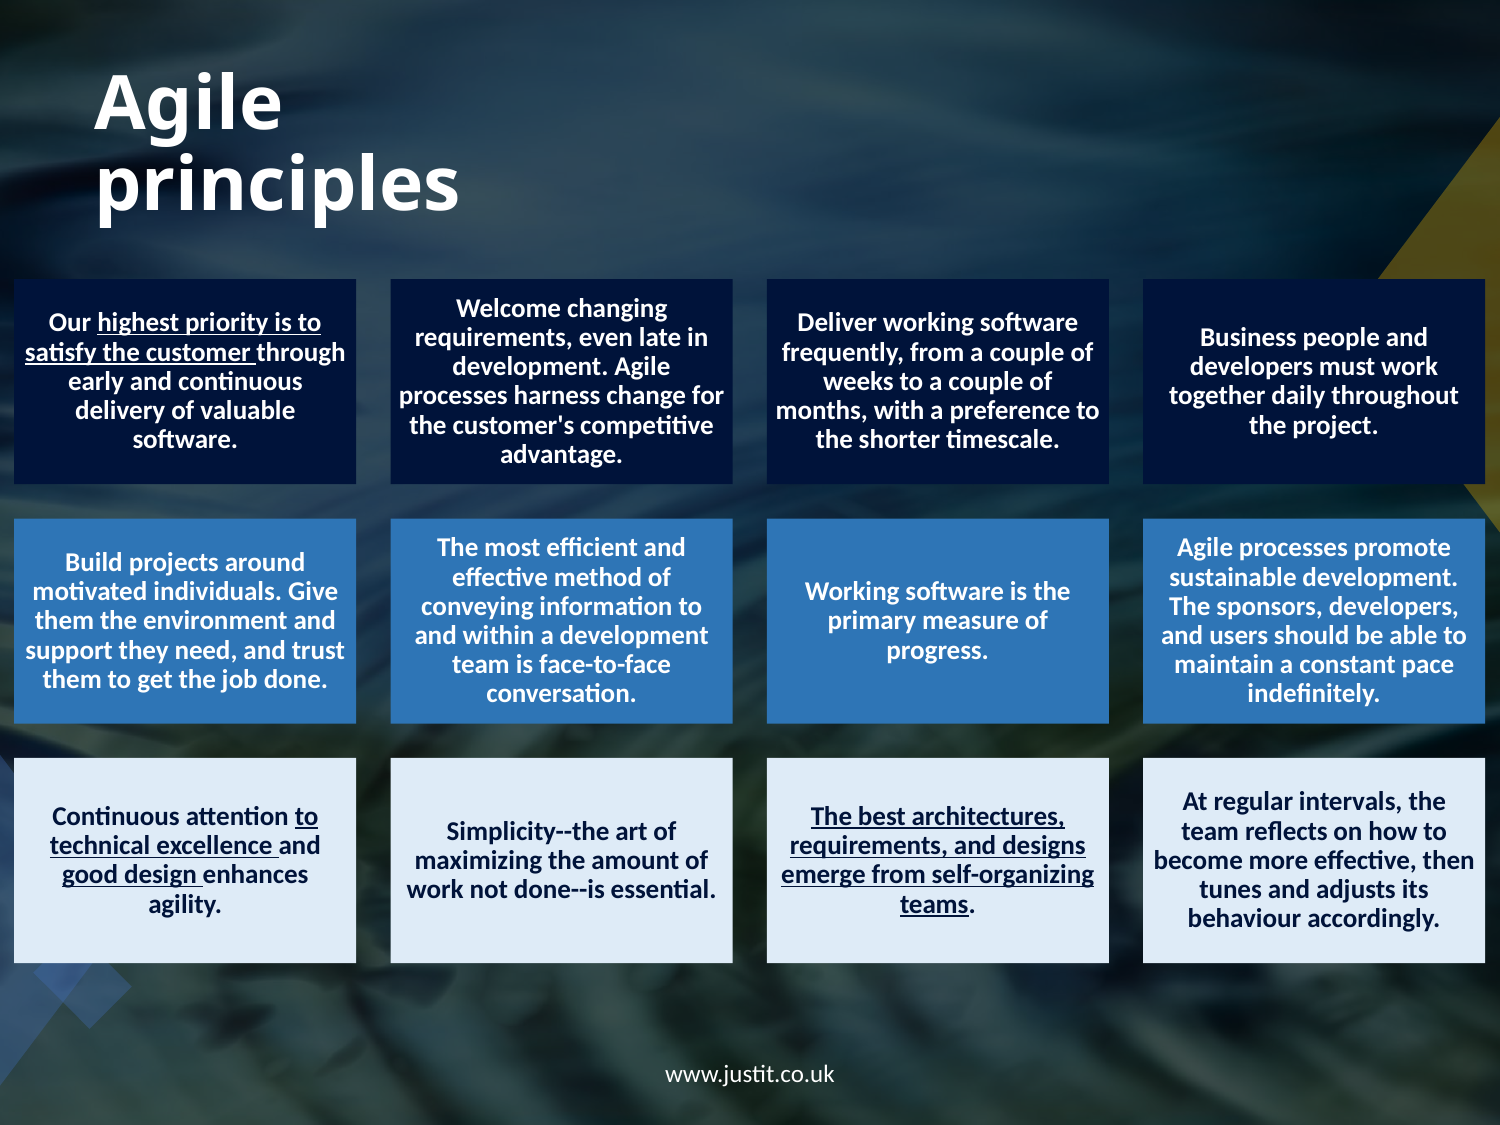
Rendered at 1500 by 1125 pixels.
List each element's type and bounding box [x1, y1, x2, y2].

list [13, 193, 1486, 1049]
picture [0, 0, 1500, 1125]
